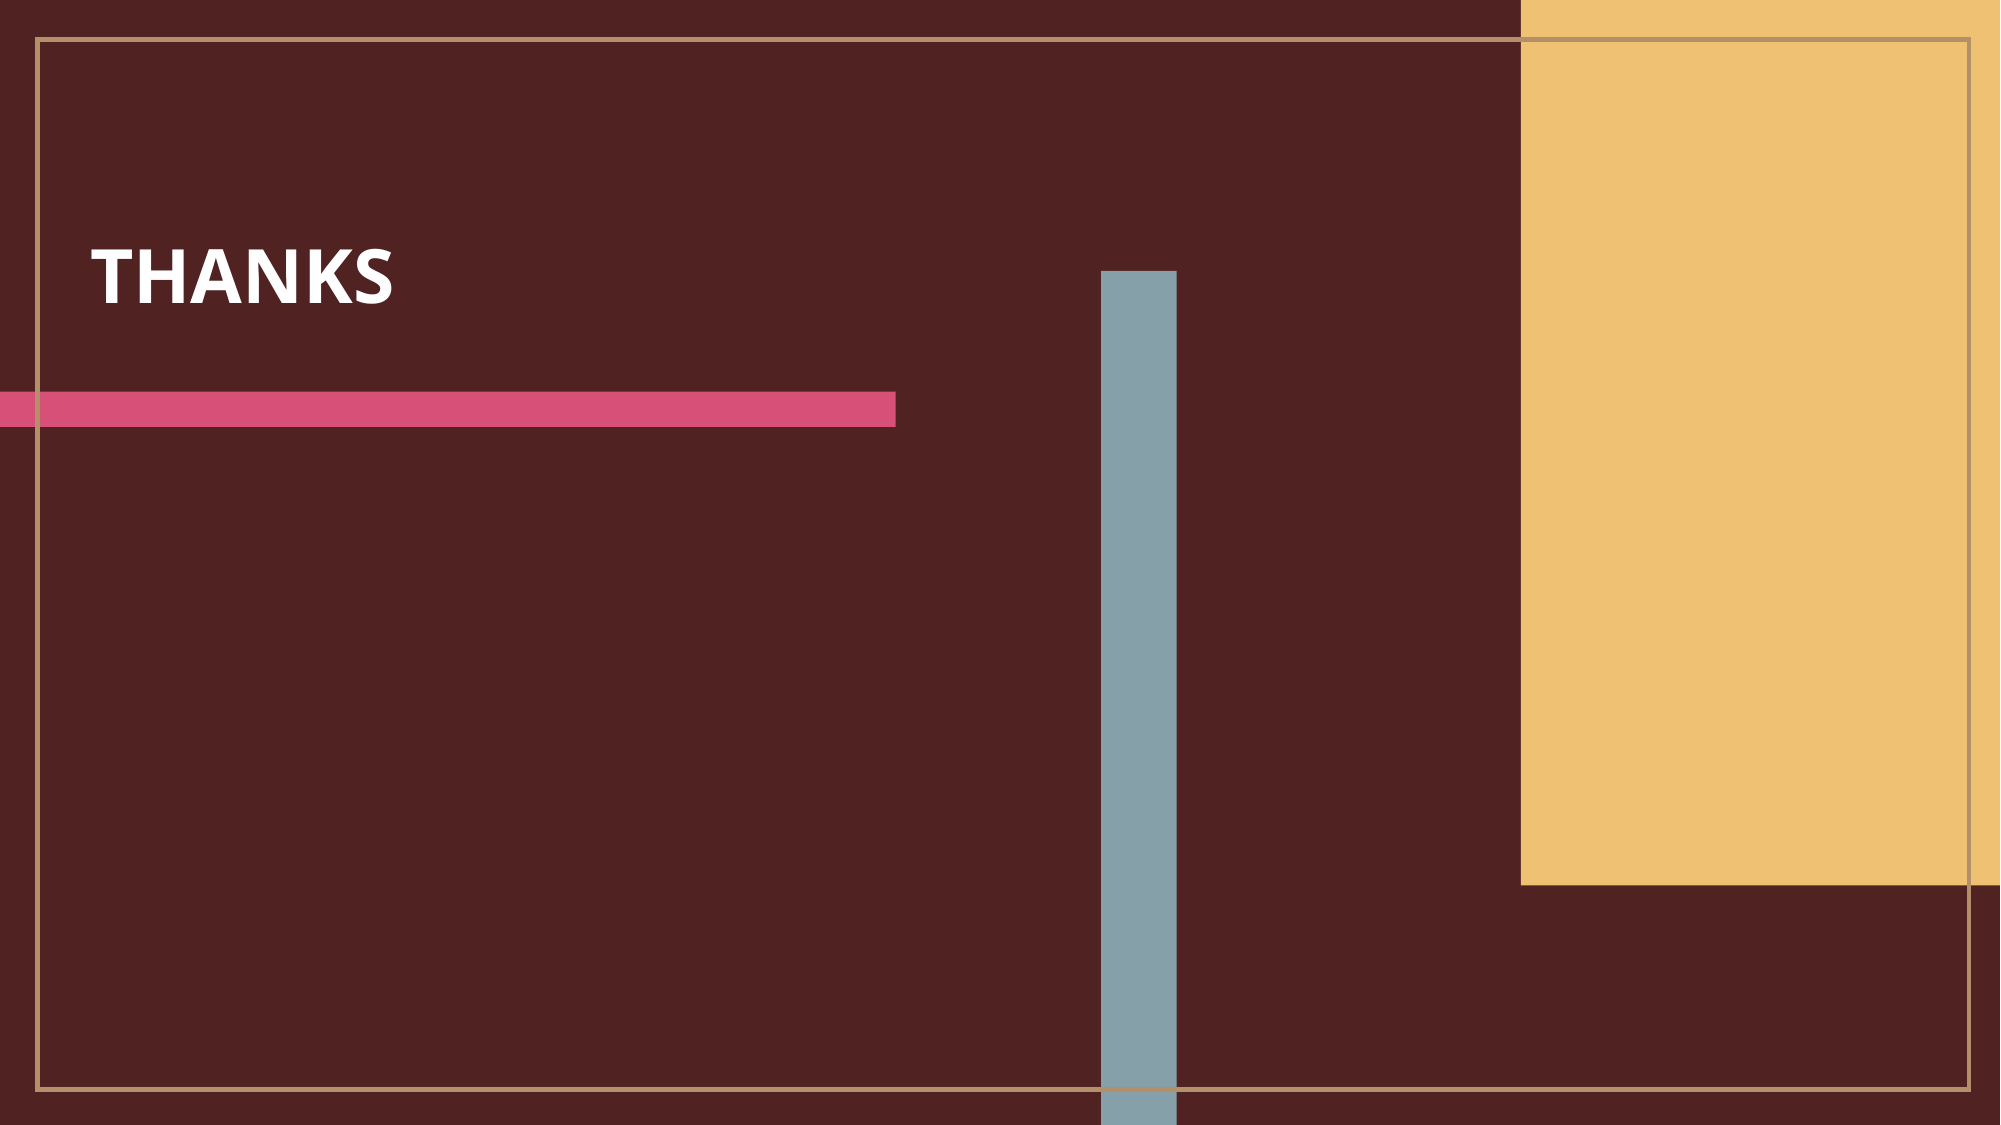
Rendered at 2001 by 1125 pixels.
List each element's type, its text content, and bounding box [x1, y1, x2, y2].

title Thanks [75, 149, 995, 408]
